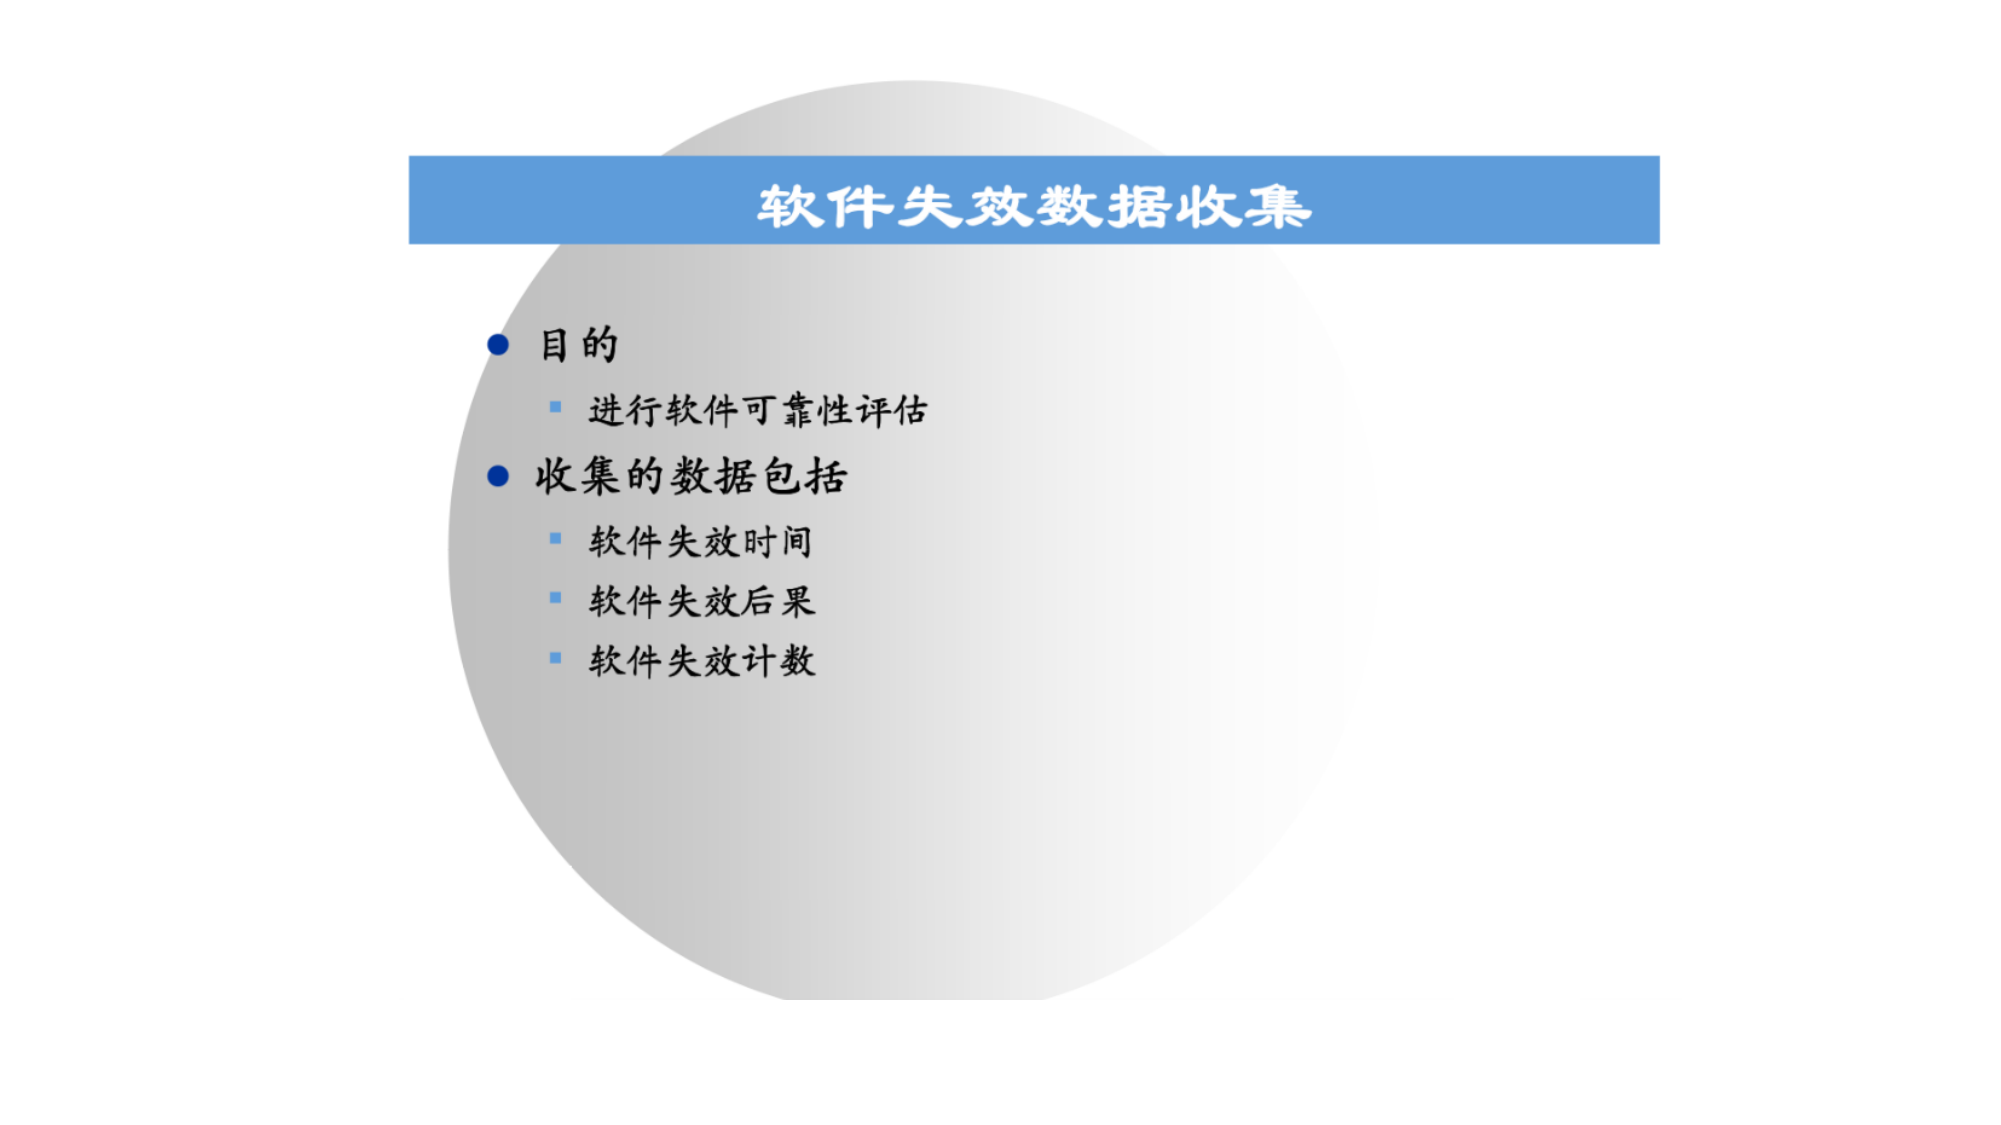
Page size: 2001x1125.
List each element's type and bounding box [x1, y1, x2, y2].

picture [399, 62, 1682, 1000]
